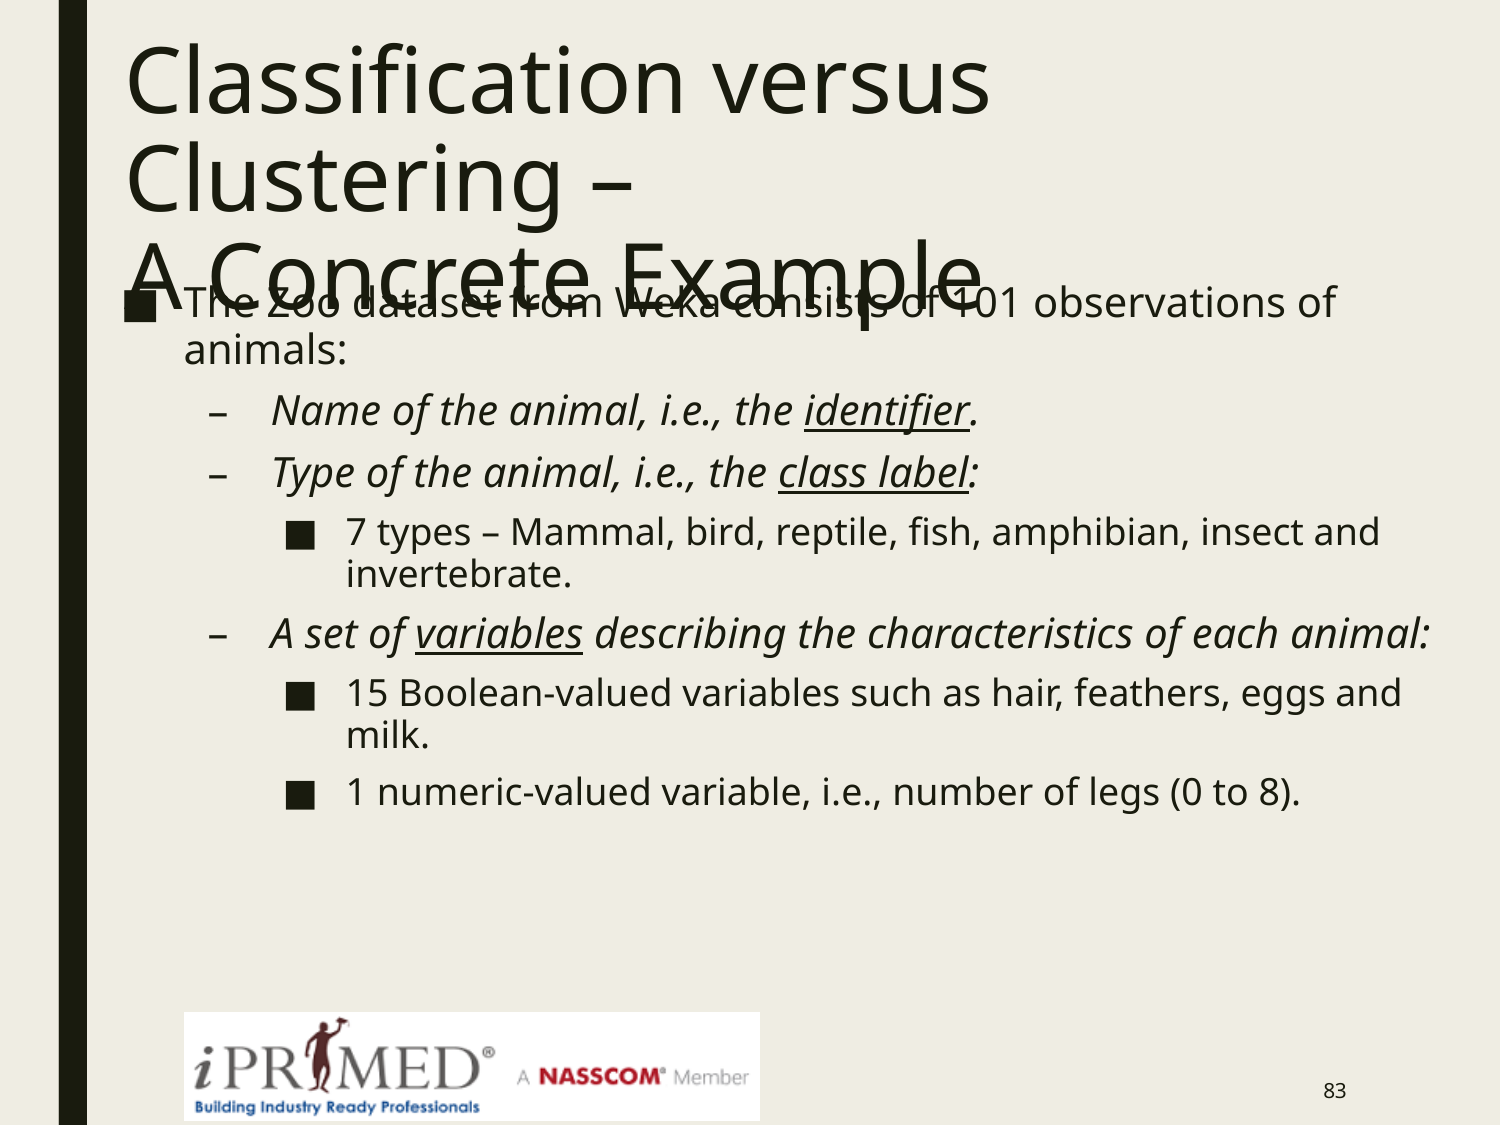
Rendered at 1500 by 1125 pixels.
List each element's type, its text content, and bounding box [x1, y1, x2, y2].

title Classification versus Clustering – A Concrete Example [109, 28, 1425, 271]
slide_number 82 [1165, 1058, 1362, 1125]
list The Zoo dataset from Weka consists of 101 observations of animals: Name of the animal, i.e., the identifier. Type of the animal, i.e., the class label: 7 types – Mammal, bird, reptile, fish, amphibian, insect and invertebrate. A set of variables describing the characteristics of each animal: 15 Boolean-valued variables such as hair, feathers, eggs and milk. 1 numeric-valued variable, i.e., number of legs (0 to 8). [105, 271, 1456, 1122]
